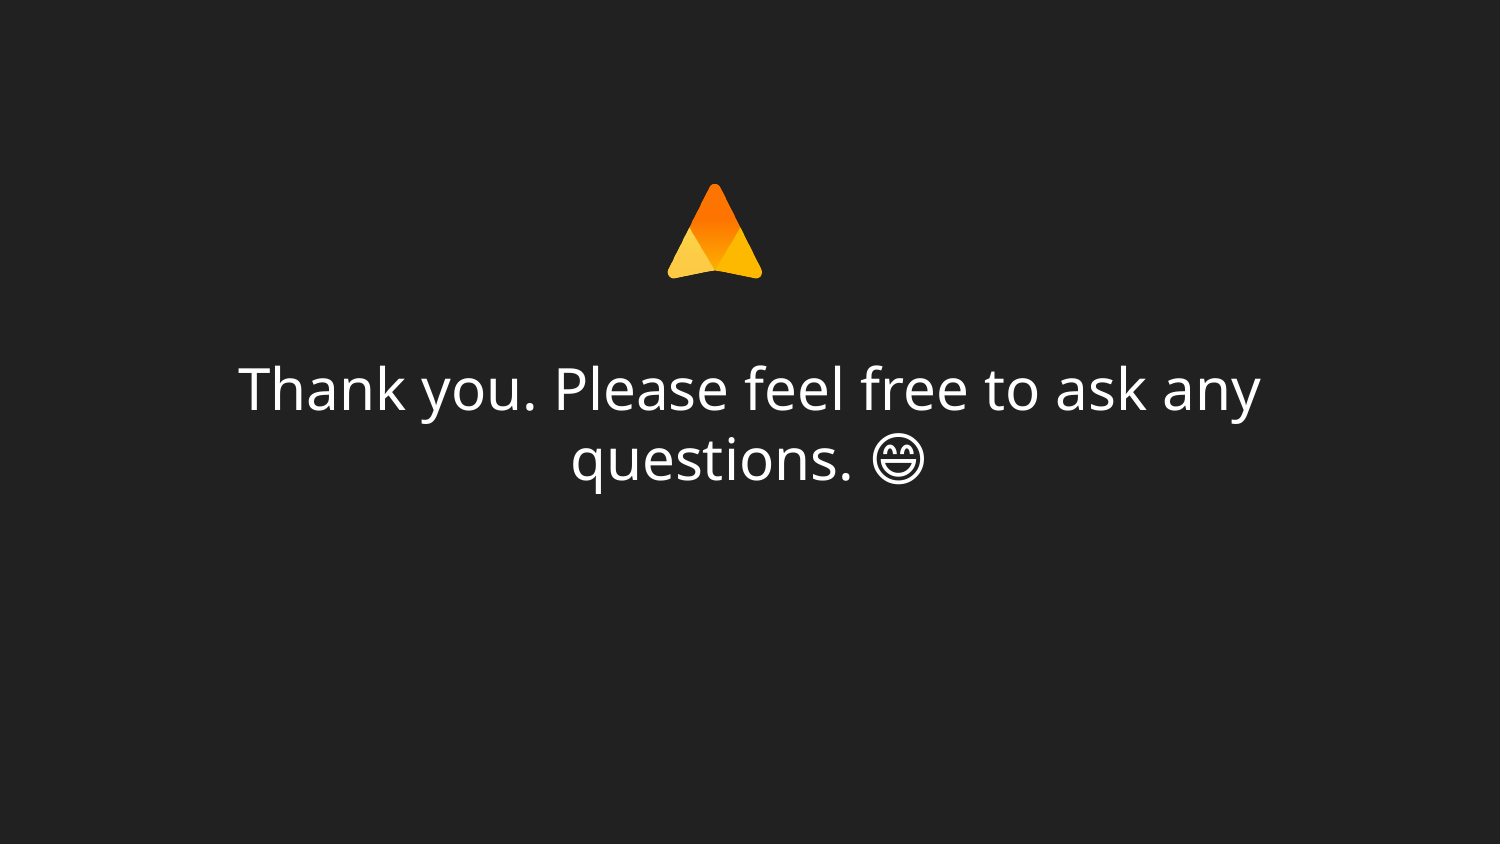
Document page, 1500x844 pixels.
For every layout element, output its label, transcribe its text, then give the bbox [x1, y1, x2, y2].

picture [665, 183, 762, 280]
title Thank you. Please feel free to ask any questions. 😄 [86, 362, 1413, 482]
